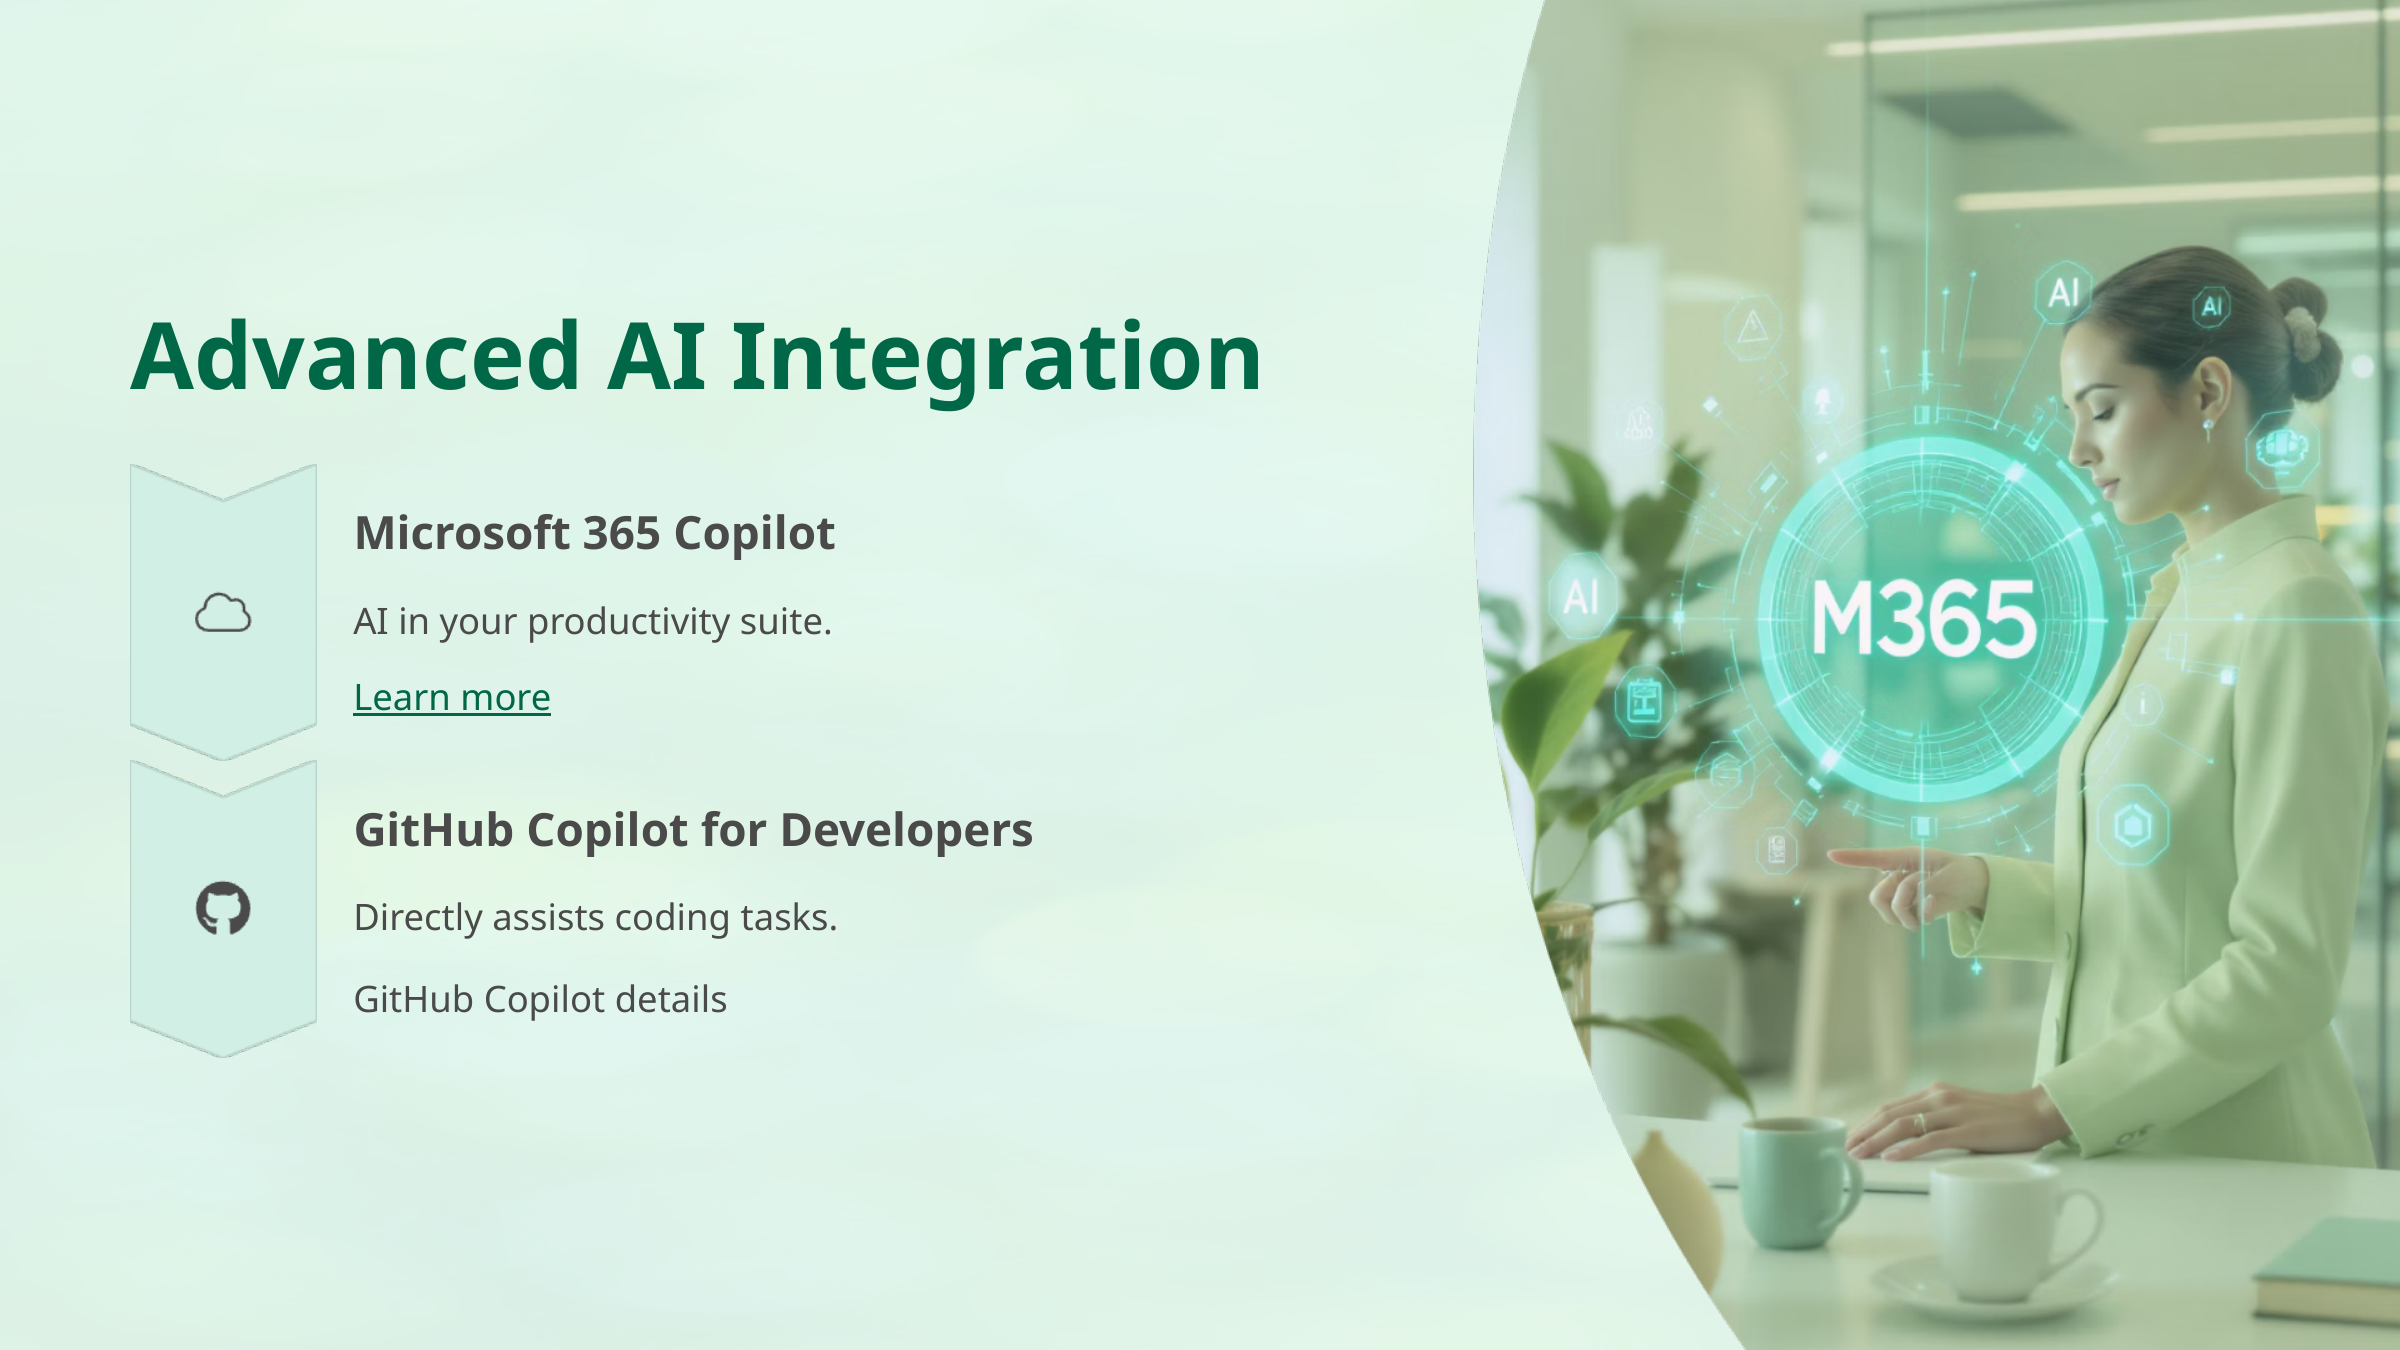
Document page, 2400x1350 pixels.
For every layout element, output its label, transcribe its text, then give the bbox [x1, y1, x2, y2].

text_box Microsoft 365 Copilot [353, 501, 861, 560]
picture [130, 464, 317, 1058]
text_box Learn more [353, 664, 1370, 724]
text_box Advanced AI Integration [130, 292, 1287, 409]
text_box GitHub Copilot for Developers [353, 798, 1066, 857]
picture [1454, 0, 2400, 1350]
text_box Directly assists coding tasks. [353, 878, 1370, 939]
text_box AI in your productivity suite. [353, 582, 1370, 642]
text_box GitHub Copilot details [353, 960, 1370, 1020]
